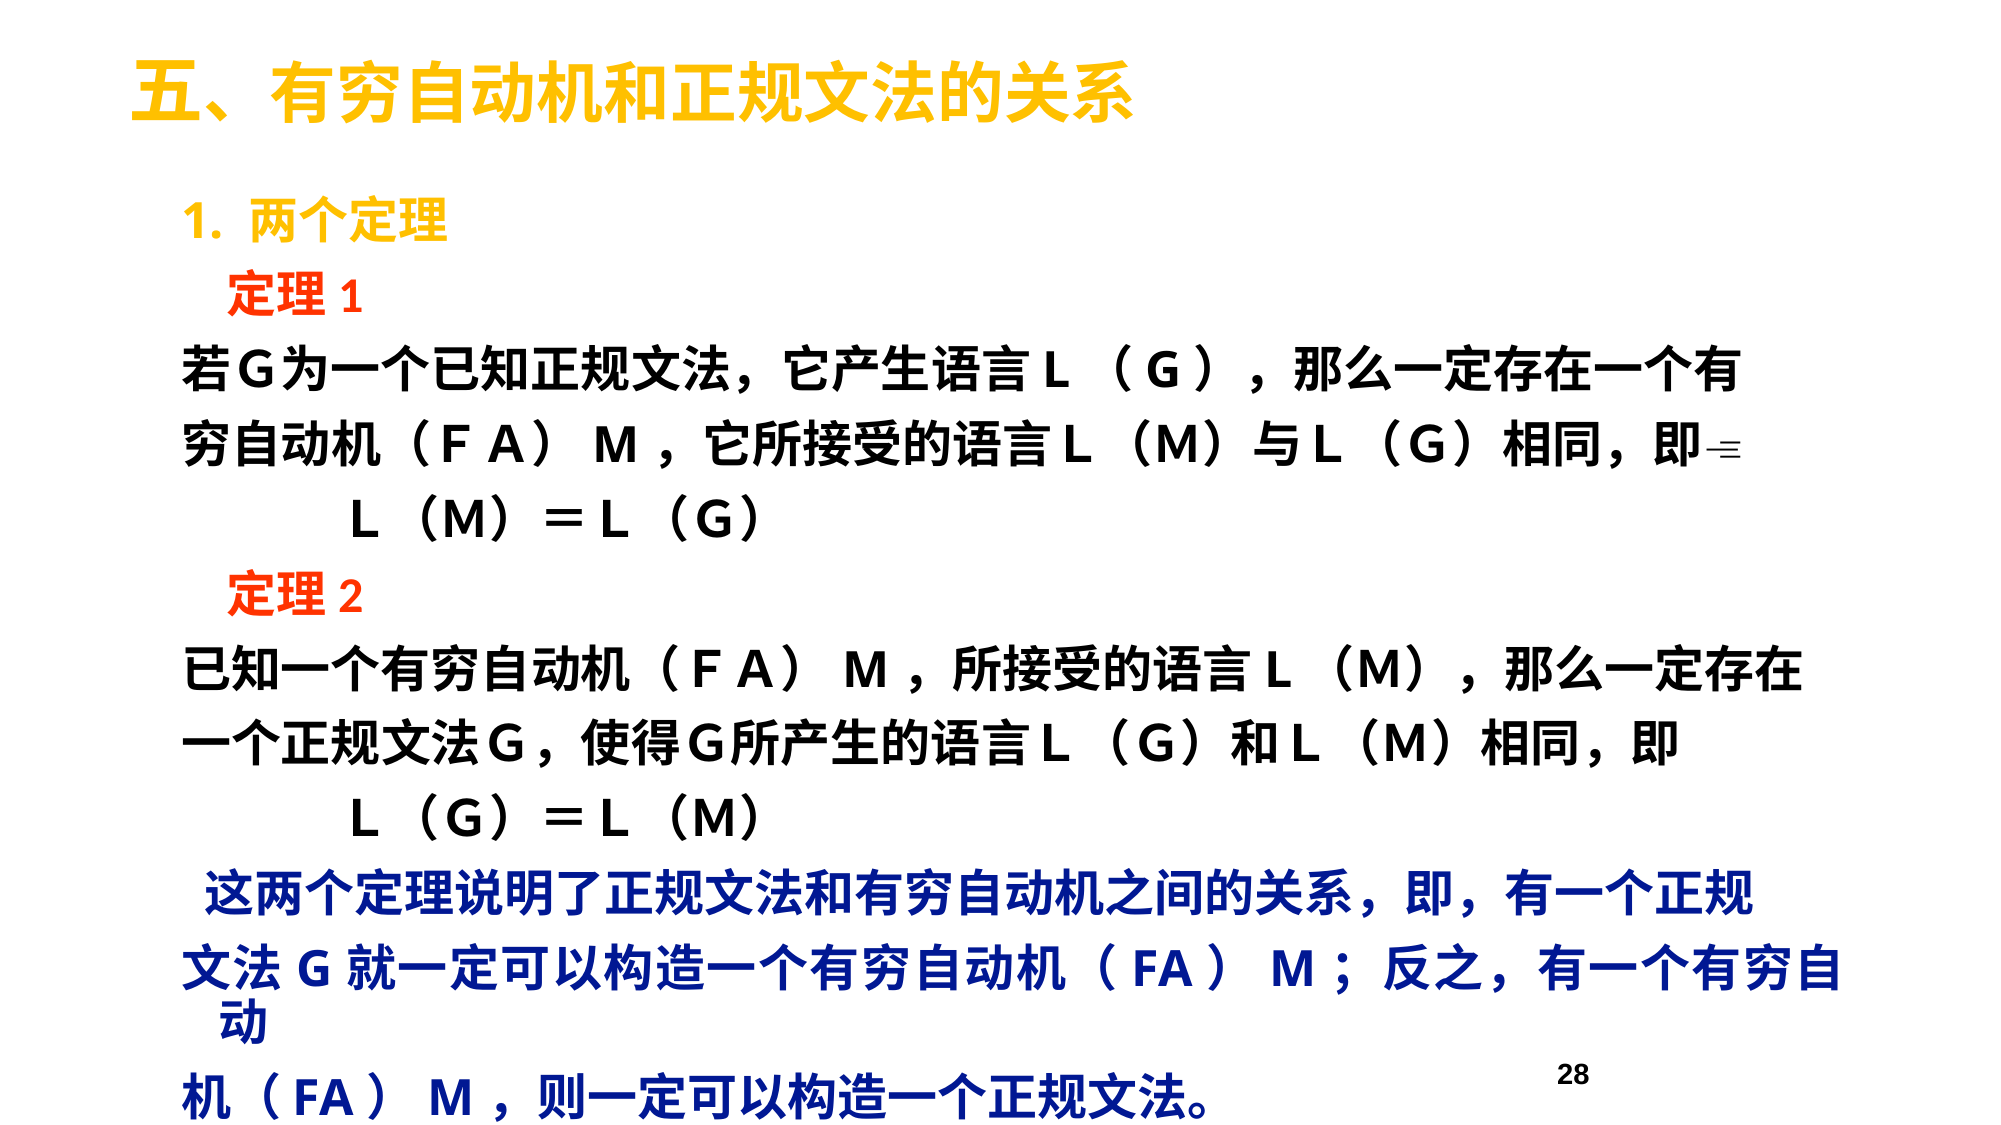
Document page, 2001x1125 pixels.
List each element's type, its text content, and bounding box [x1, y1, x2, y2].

list 1. 两个定理 定理1 若Ｇ为一个已知正规文法，它产生语言L（G），那么一定存在一个有 穷自动机（ＦＡ）M，它所接受的语言Ｌ（Ｍ）与Ｌ（Ｇ）相同，即 Ｌ（Ｍ）＝Ｌ（Ｇ） 定理2 已知一个有穷自动机（ＦＡ）M，所接受的语言L（Ｍ），那么一定存在 一个正规文法Ｇ，使得Ｇ所产生的语言Ｌ（Ｇ）和Ｌ（Ｍ）相同，即 Ｌ（Ｇ）＝Ｌ（Ｍ） 这两个定理说明了正规文法和有穷自动机之间的关系，即，有一个正规 文法G就一定可以构造一个有穷自动机（FA）M；反之，有一个有穷自动 机（FA）M，则一定可以构造一个正规文法。 [166, 187, 1860, 1019]
title 五、有穷自动机和正规文法的关系 [113, 0, 1212, 188]
slide_number 28 [1407, 1042, 1605, 1103]
